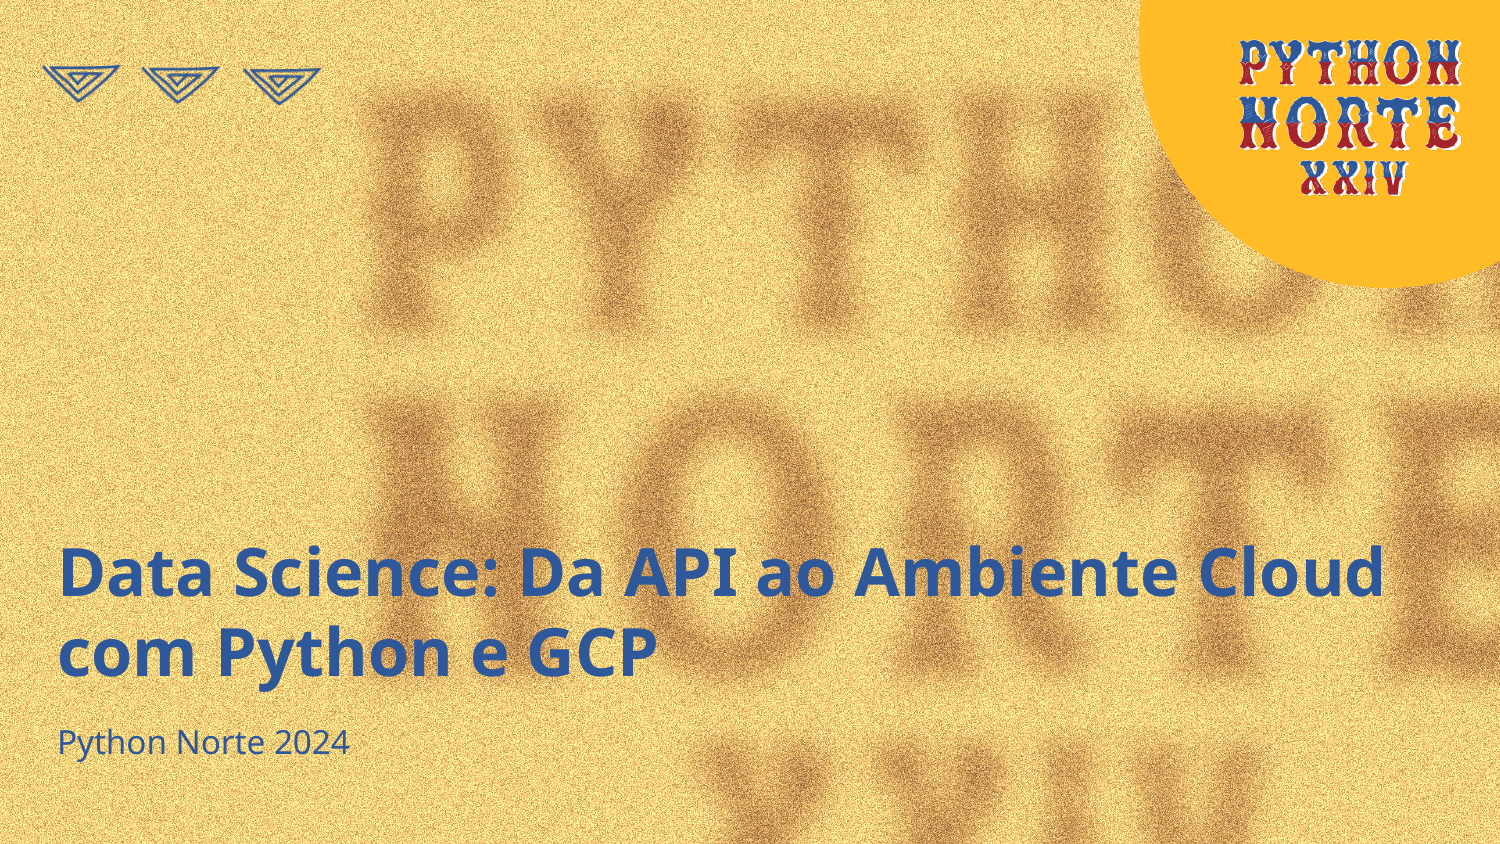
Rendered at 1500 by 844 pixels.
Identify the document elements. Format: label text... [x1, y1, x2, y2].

text_box Data Science: Da API ao Ambiente Cloud com Python e GCP [42, 514, 1414, 705]
text_box Python Norte 2024 [42, 706, 1414, 777]
picture [0, 0, 1500, 844]
